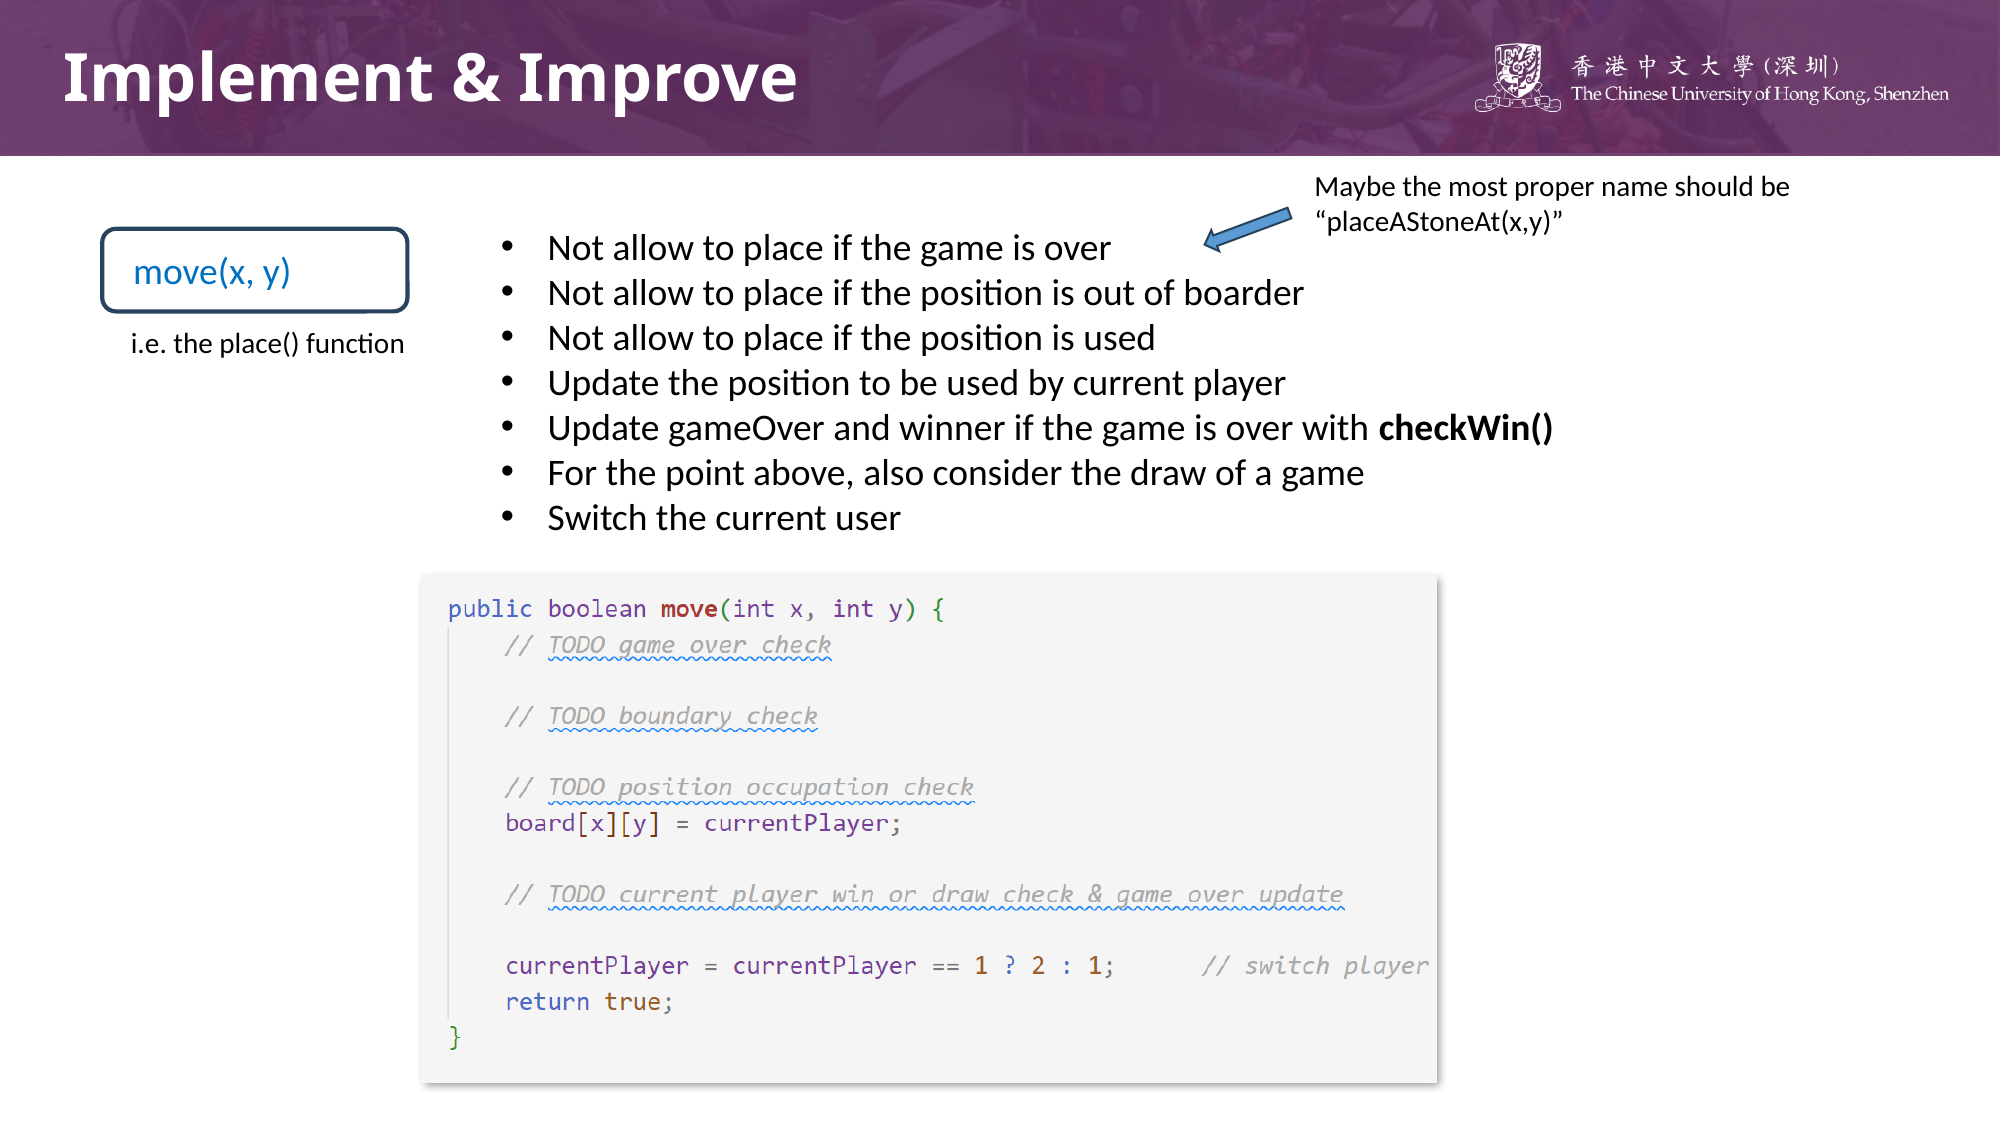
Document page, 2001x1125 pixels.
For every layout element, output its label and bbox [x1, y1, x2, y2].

picture [421, 575, 1437, 1083]
text_box [102, 159, 1809, 550]
picture [1430, 13, 1994, 141]
